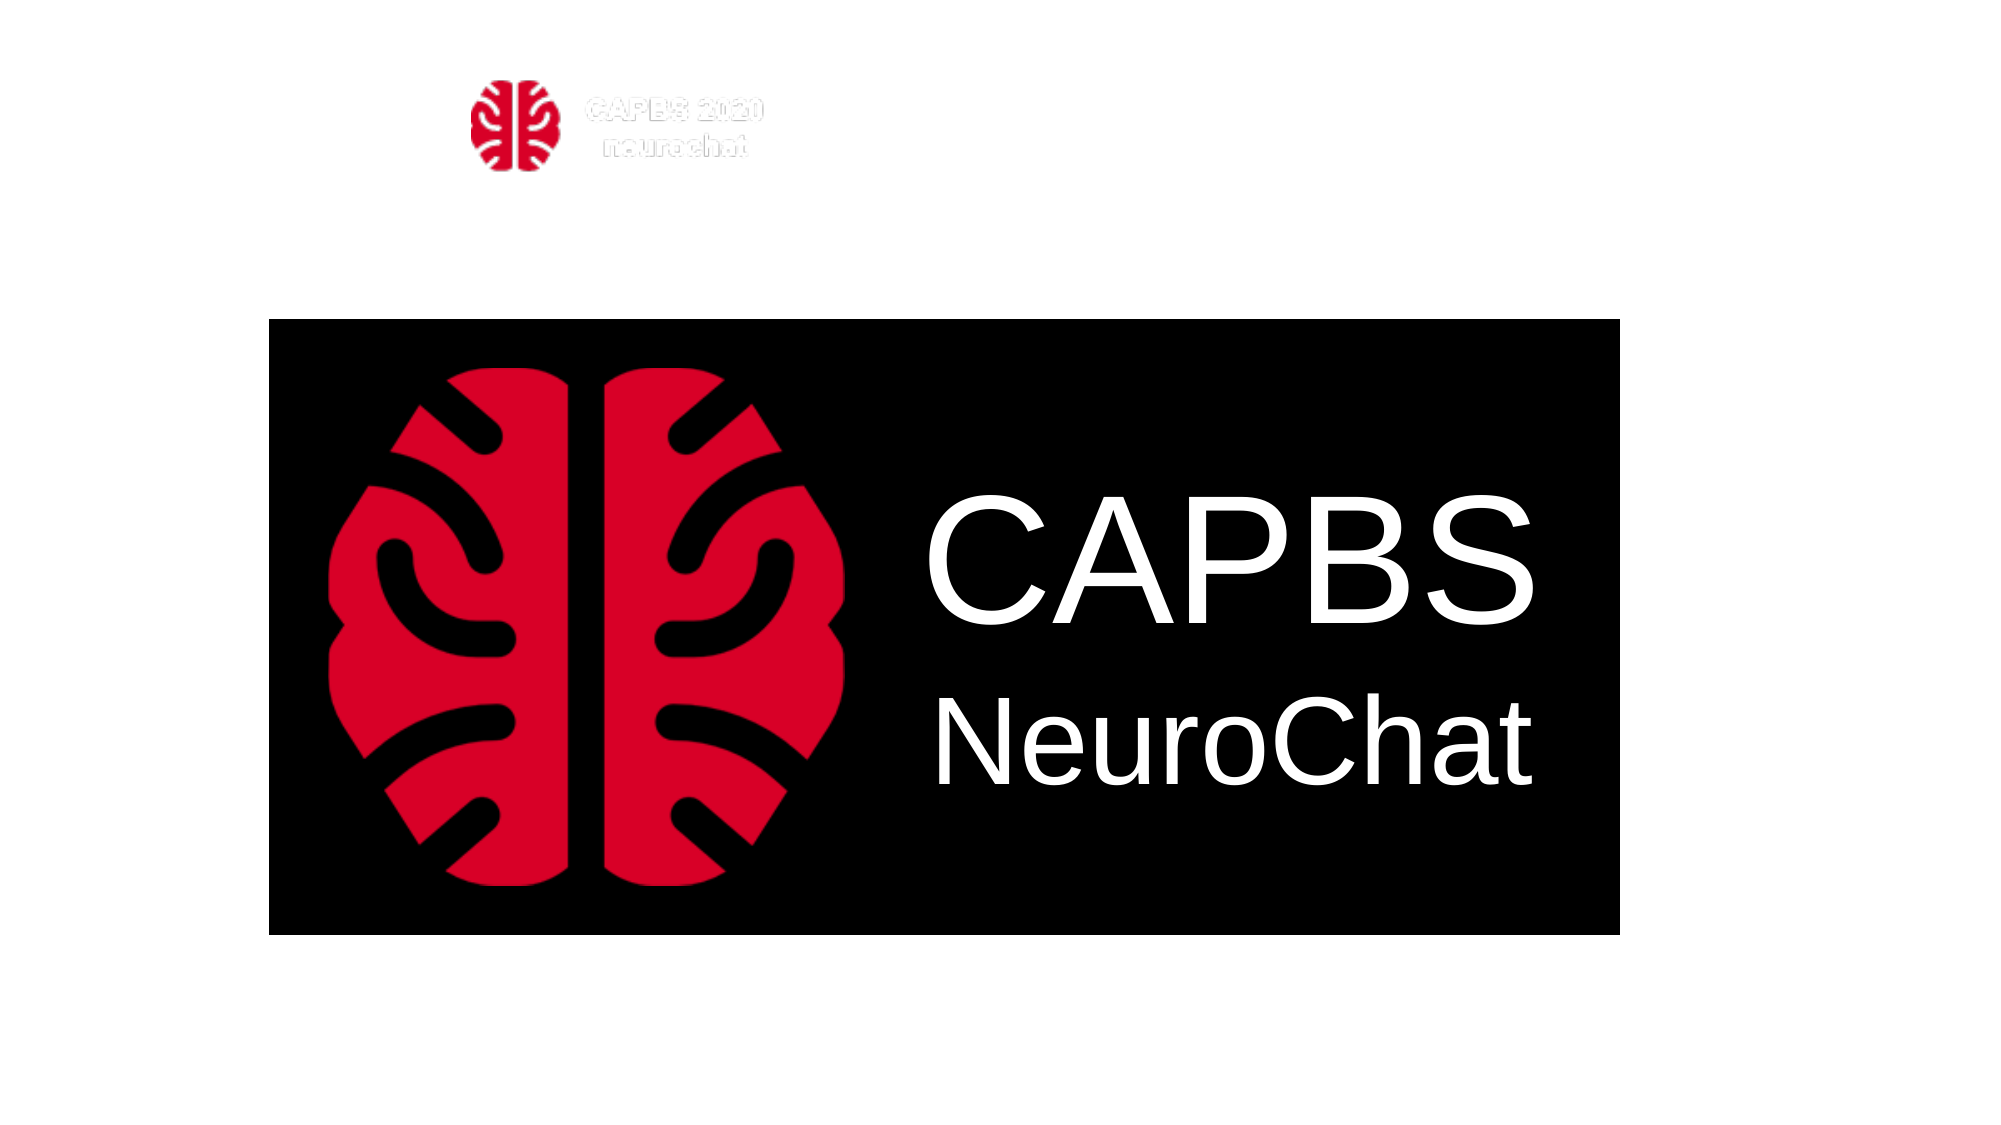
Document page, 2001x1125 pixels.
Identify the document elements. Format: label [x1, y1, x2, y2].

picture [471, 79, 801, 178]
text_box [269, 319, 1620, 935]
text_box [327, 368, 1561, 886]
